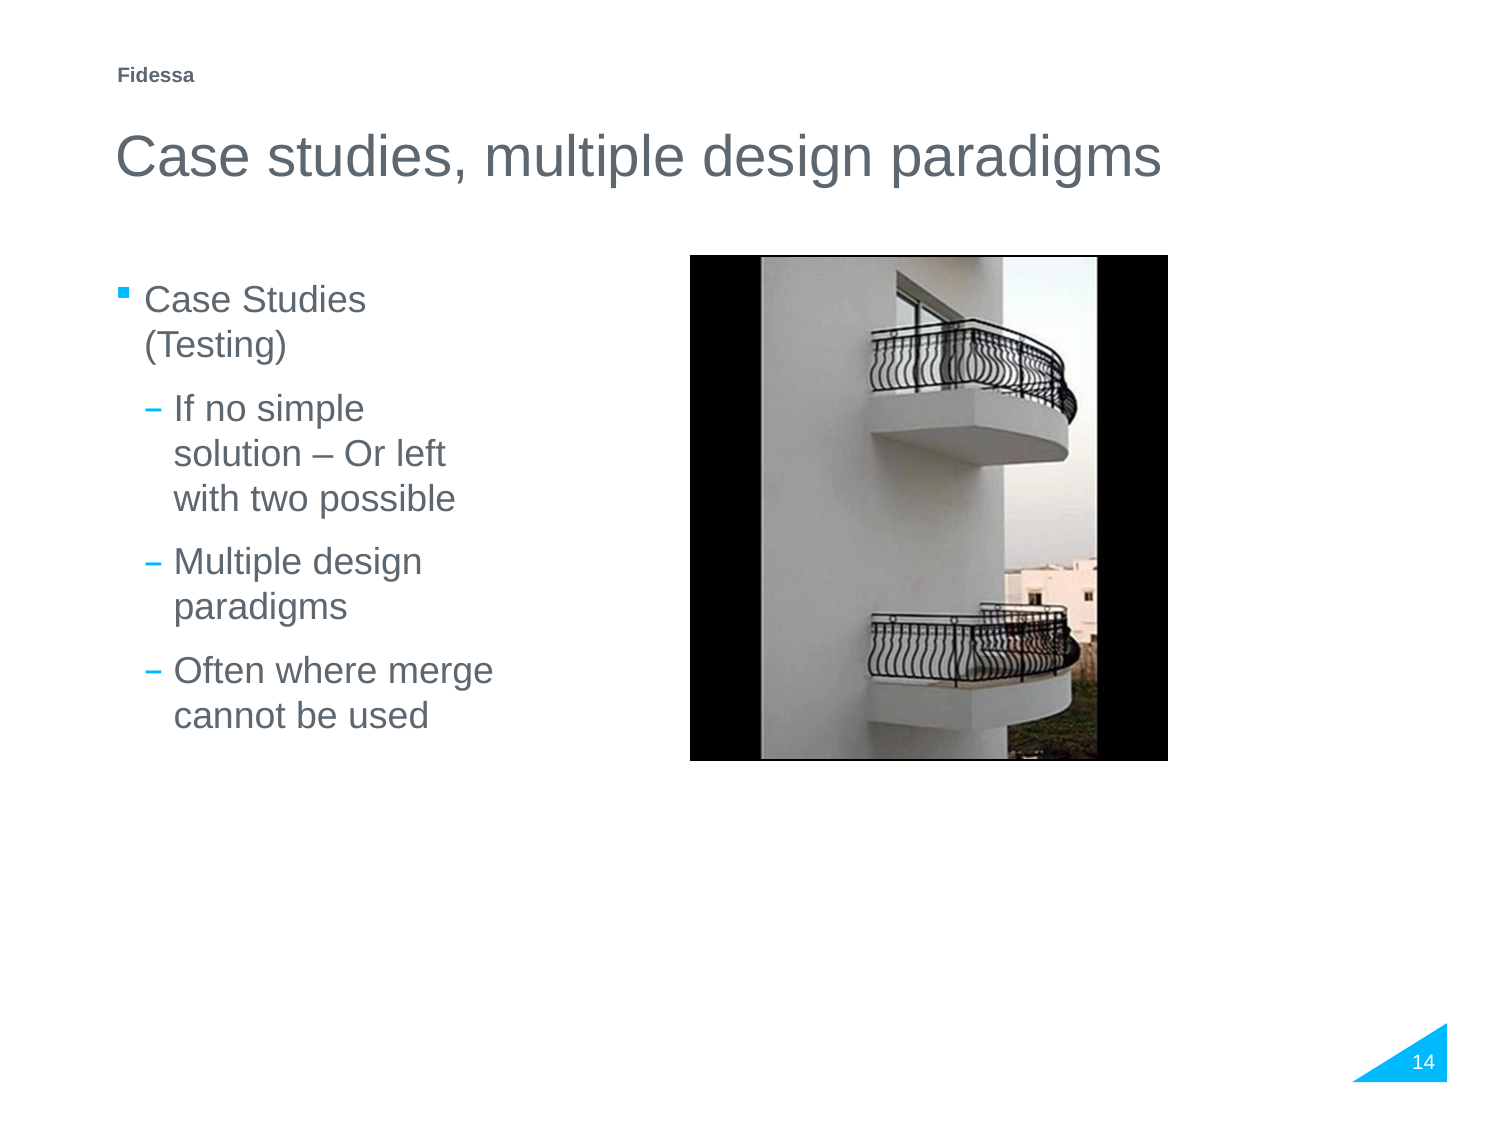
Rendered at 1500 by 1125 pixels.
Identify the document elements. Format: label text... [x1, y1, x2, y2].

slide_number 13 [1245, 1022, 1436, 1101]
picture [690, 255, 1169, 761]
list Case Studies (Testing) If no simple solution – Or left with two possible Multiple design paradigms Often where merge cannot be used [100, 266, 514, 1011]
title Case studies, multiple design paradigms [100, 109, 1436, 244]
